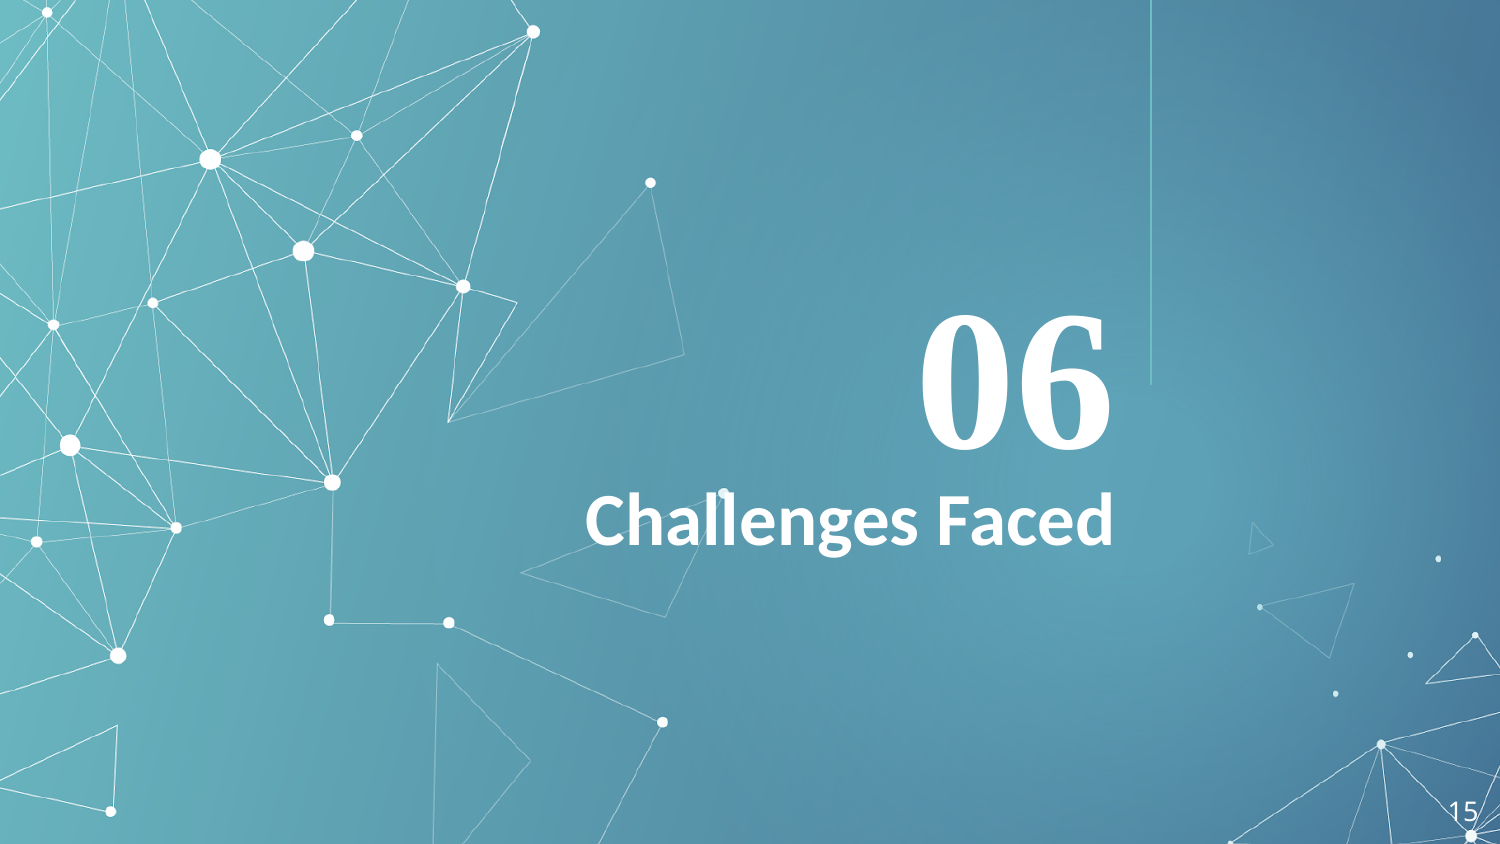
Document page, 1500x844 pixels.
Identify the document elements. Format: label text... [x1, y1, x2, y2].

title 06 [642, 306, 1131, 430]
title Challenges Faced [278, 357, 1131, 673]
slide_number ‹#› [1403, 779, 1494, 844]
picture [0, 0, 1500, 844]
